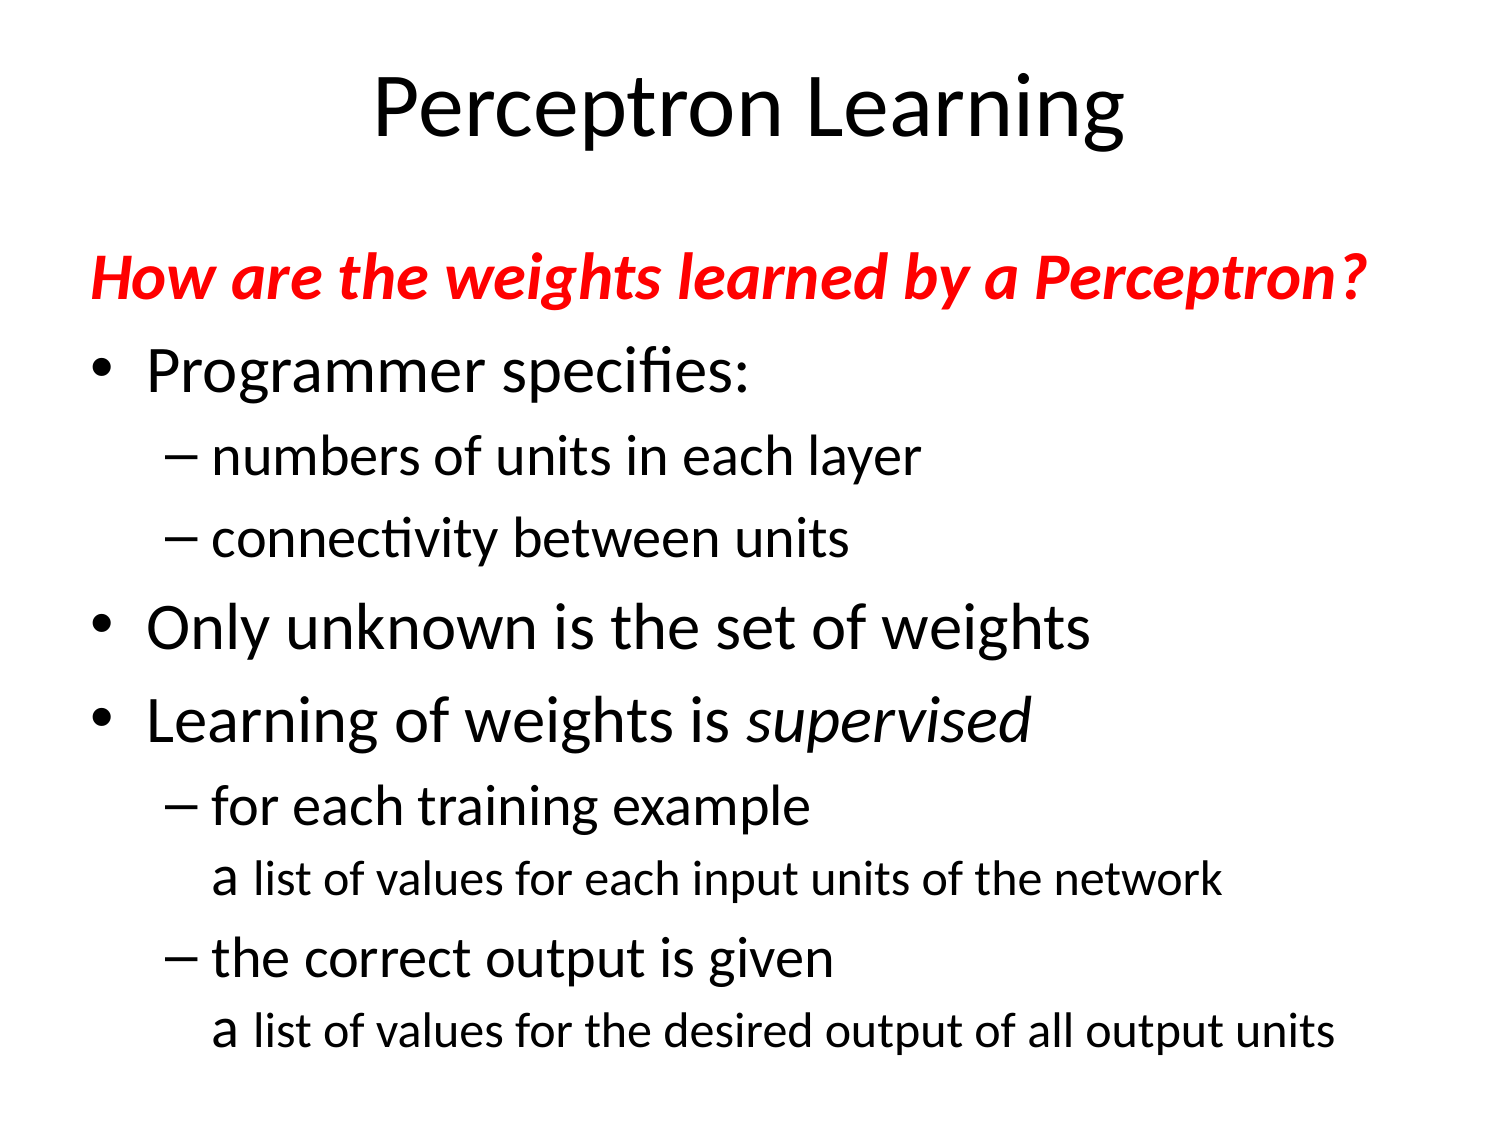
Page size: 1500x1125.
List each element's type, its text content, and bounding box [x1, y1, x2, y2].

list How are the weights learned by a Perceptron? Programmer specifies: numbers of units in each layer connectivity between units Only unknown is the set of weights Learning of weights is supervised for each training example a list of values for each input units of the network the correct output is given a list of values for the desired output of all output units [75, 224, 1425, 1075]
title Perceptron Learning [75, 0, 1425, 200]
